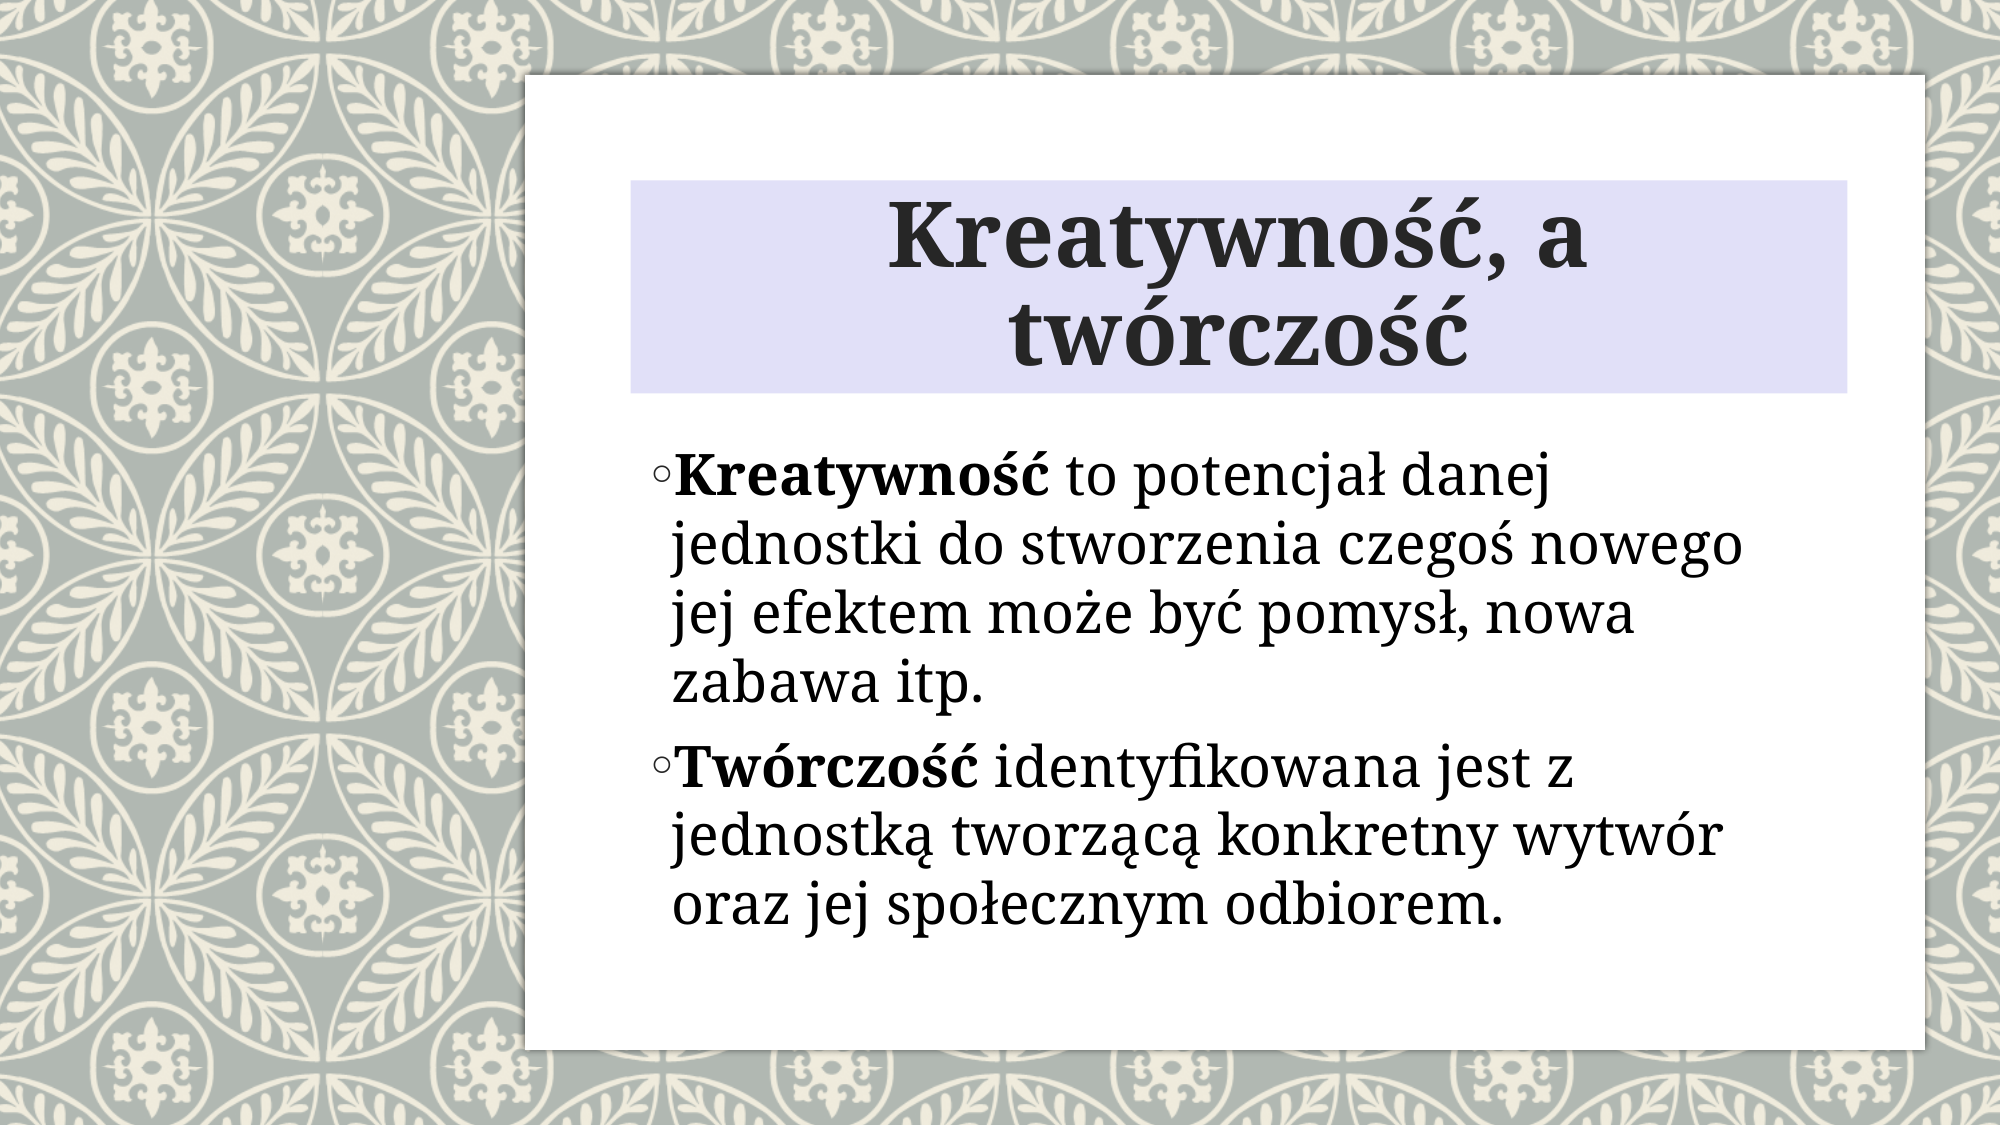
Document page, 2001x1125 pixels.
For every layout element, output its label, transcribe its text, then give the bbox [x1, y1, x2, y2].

text_box [525, 74, 1925, 1050]
title Kreatywność, a twórczość [630, 180, 1848, 394]
list Kreatywność to potencjał danej jednostki do stworzenia czegoś nowego jej efektem może być pomysł, nowa zabawa itp. Twórczość identyfikowana jest z jednostką tworzącą konkretny wytwór oraz jej społecznym odbiorem. [630, 430, 1820, 945]
text_box [553, 101, 1899, 1023]
text_box [0, 0, 2000, 1125]
